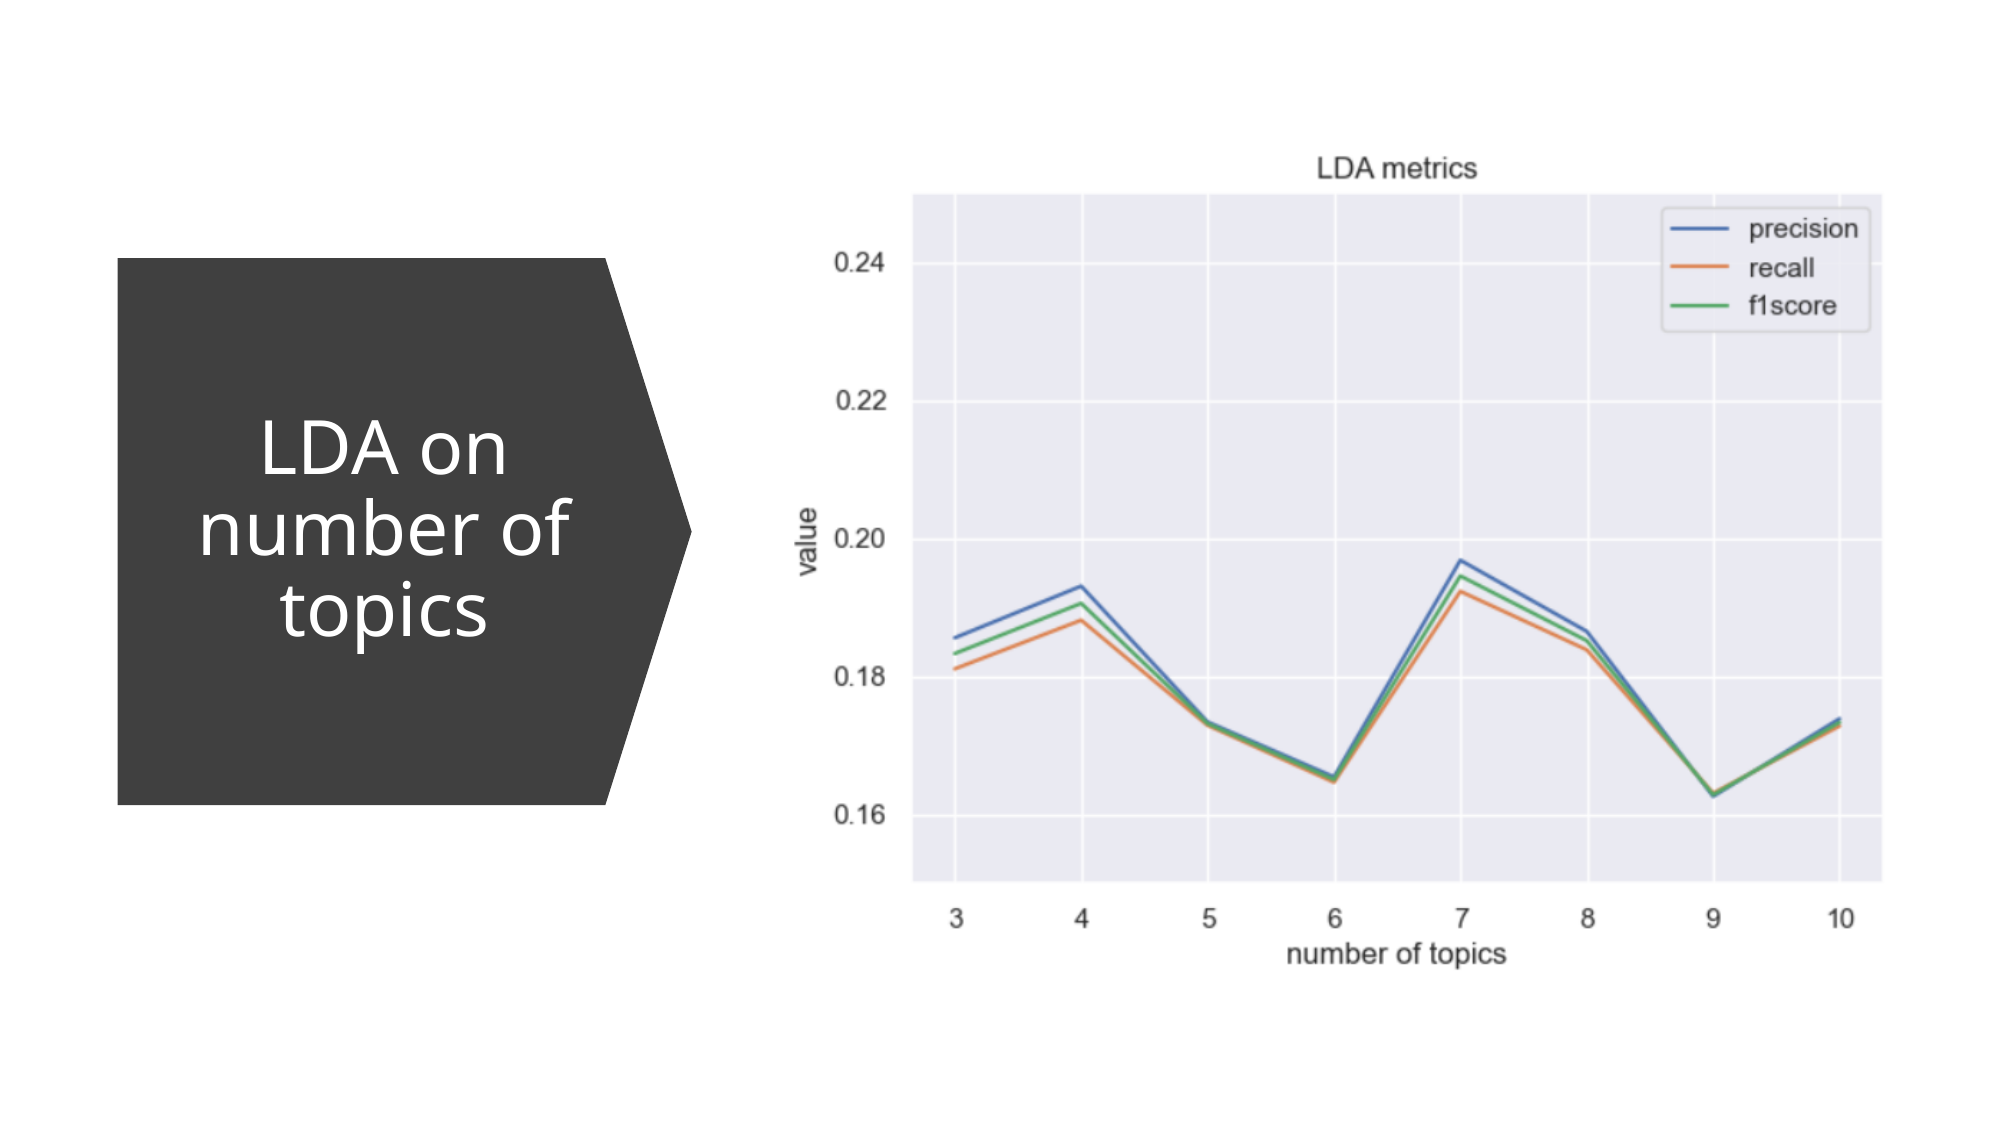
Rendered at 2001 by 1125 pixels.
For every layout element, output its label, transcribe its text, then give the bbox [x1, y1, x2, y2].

title LDA on number of topics [168, 322, 601, 741]
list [783, 142, 1896, 983]
text_box [116, 257, 693, 807]
